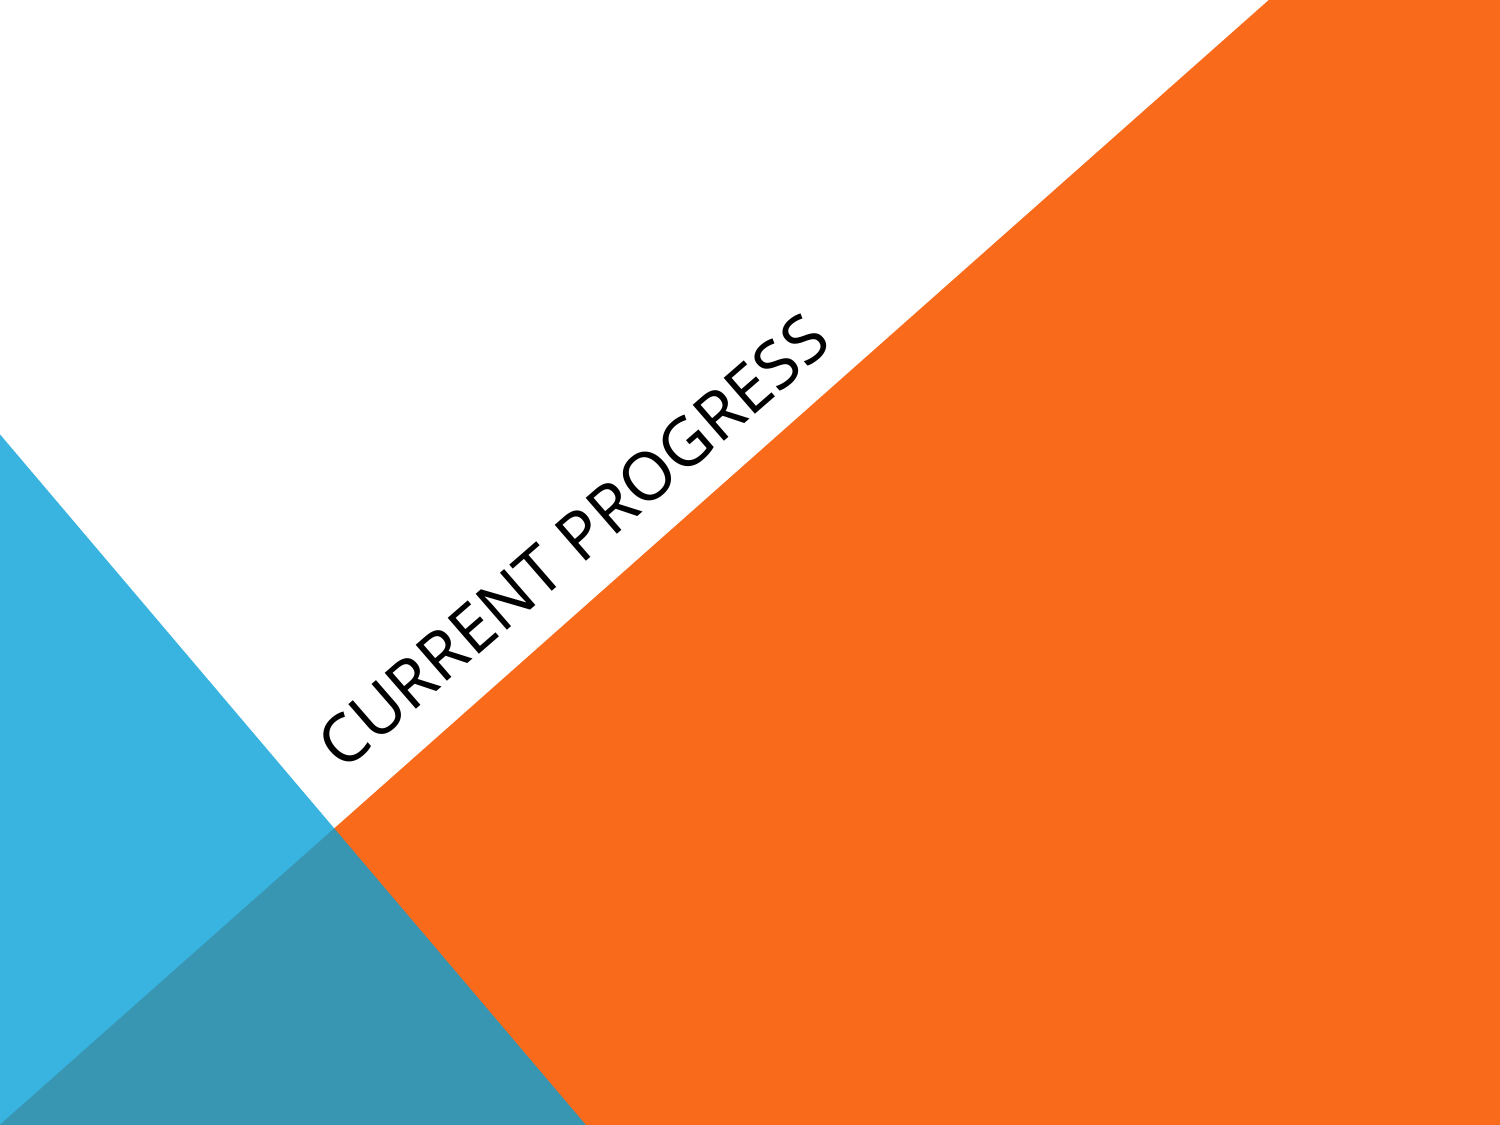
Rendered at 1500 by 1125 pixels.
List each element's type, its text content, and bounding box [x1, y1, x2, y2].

title CURRENT PROGRESS [183, 3, 1041, 794]
